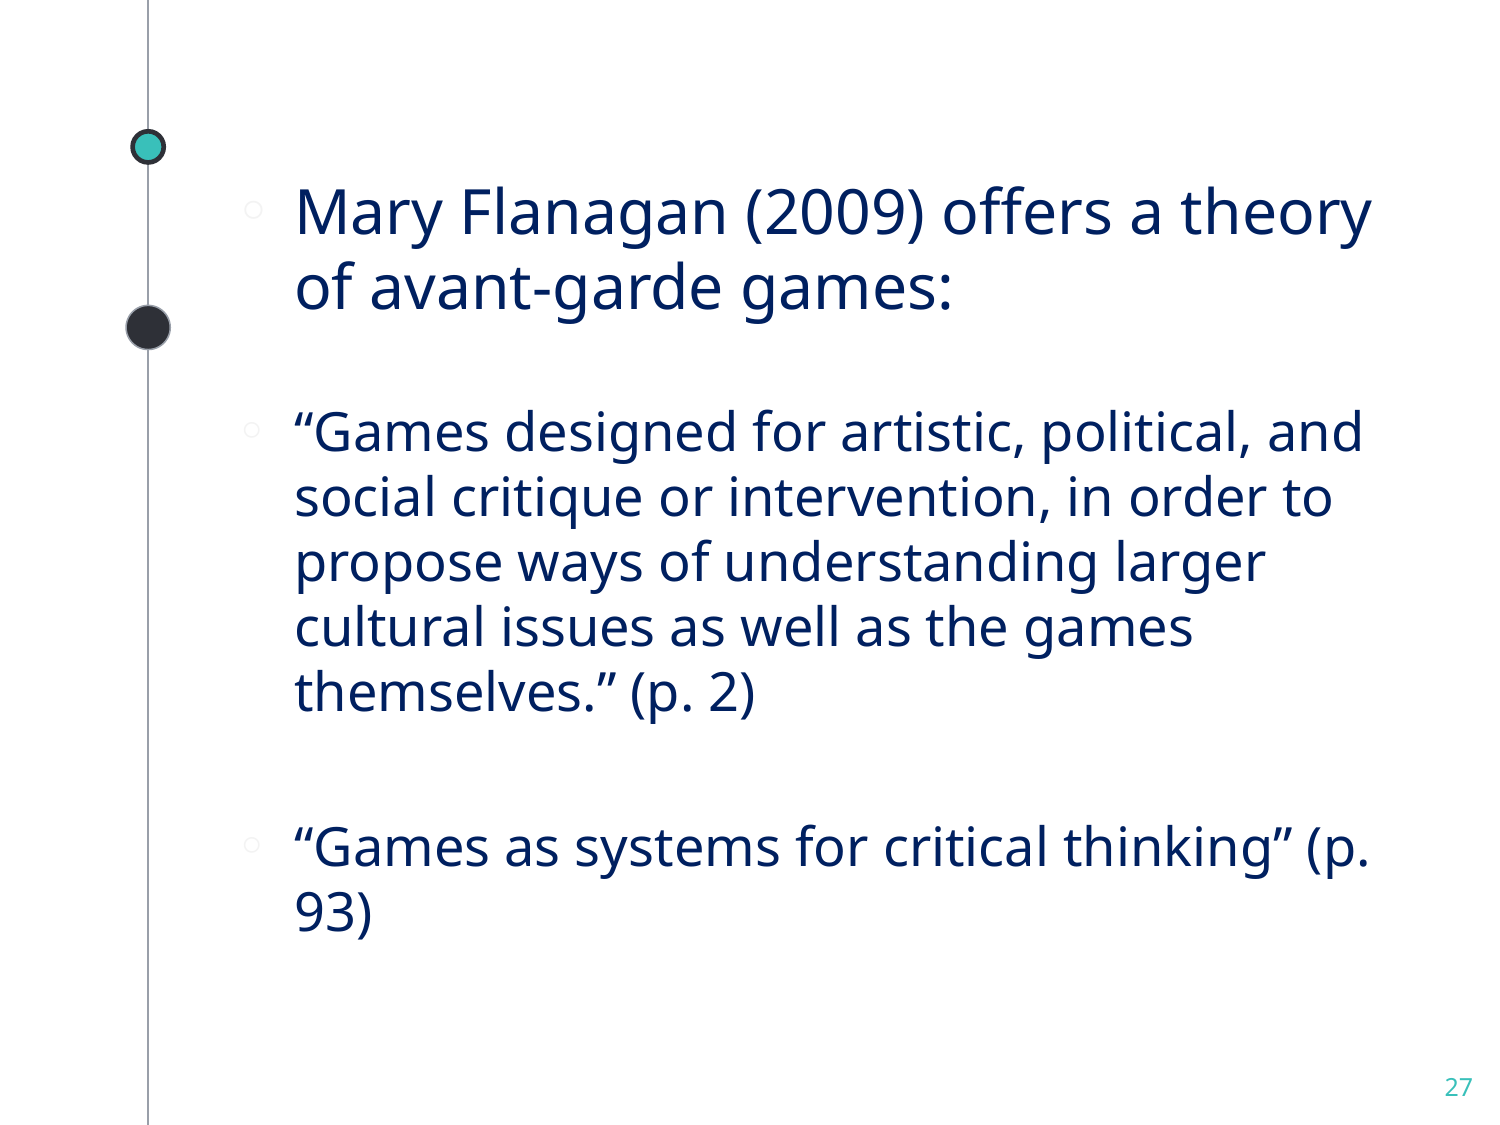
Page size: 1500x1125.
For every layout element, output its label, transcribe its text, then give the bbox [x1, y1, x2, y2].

list Mary Flanagan (2009) offers a theory of avant-garde games: “Games designed for artistic, political, and social critique or intervention, in order to propose ways of understanding larger cultural issues as well as the games themselves.” (p. 2) “Games as systems for critical thinking” (p. 93) [204, 157, 1415, 1078]
slide_number 27 [1398, 1056, 1489, 1125]
